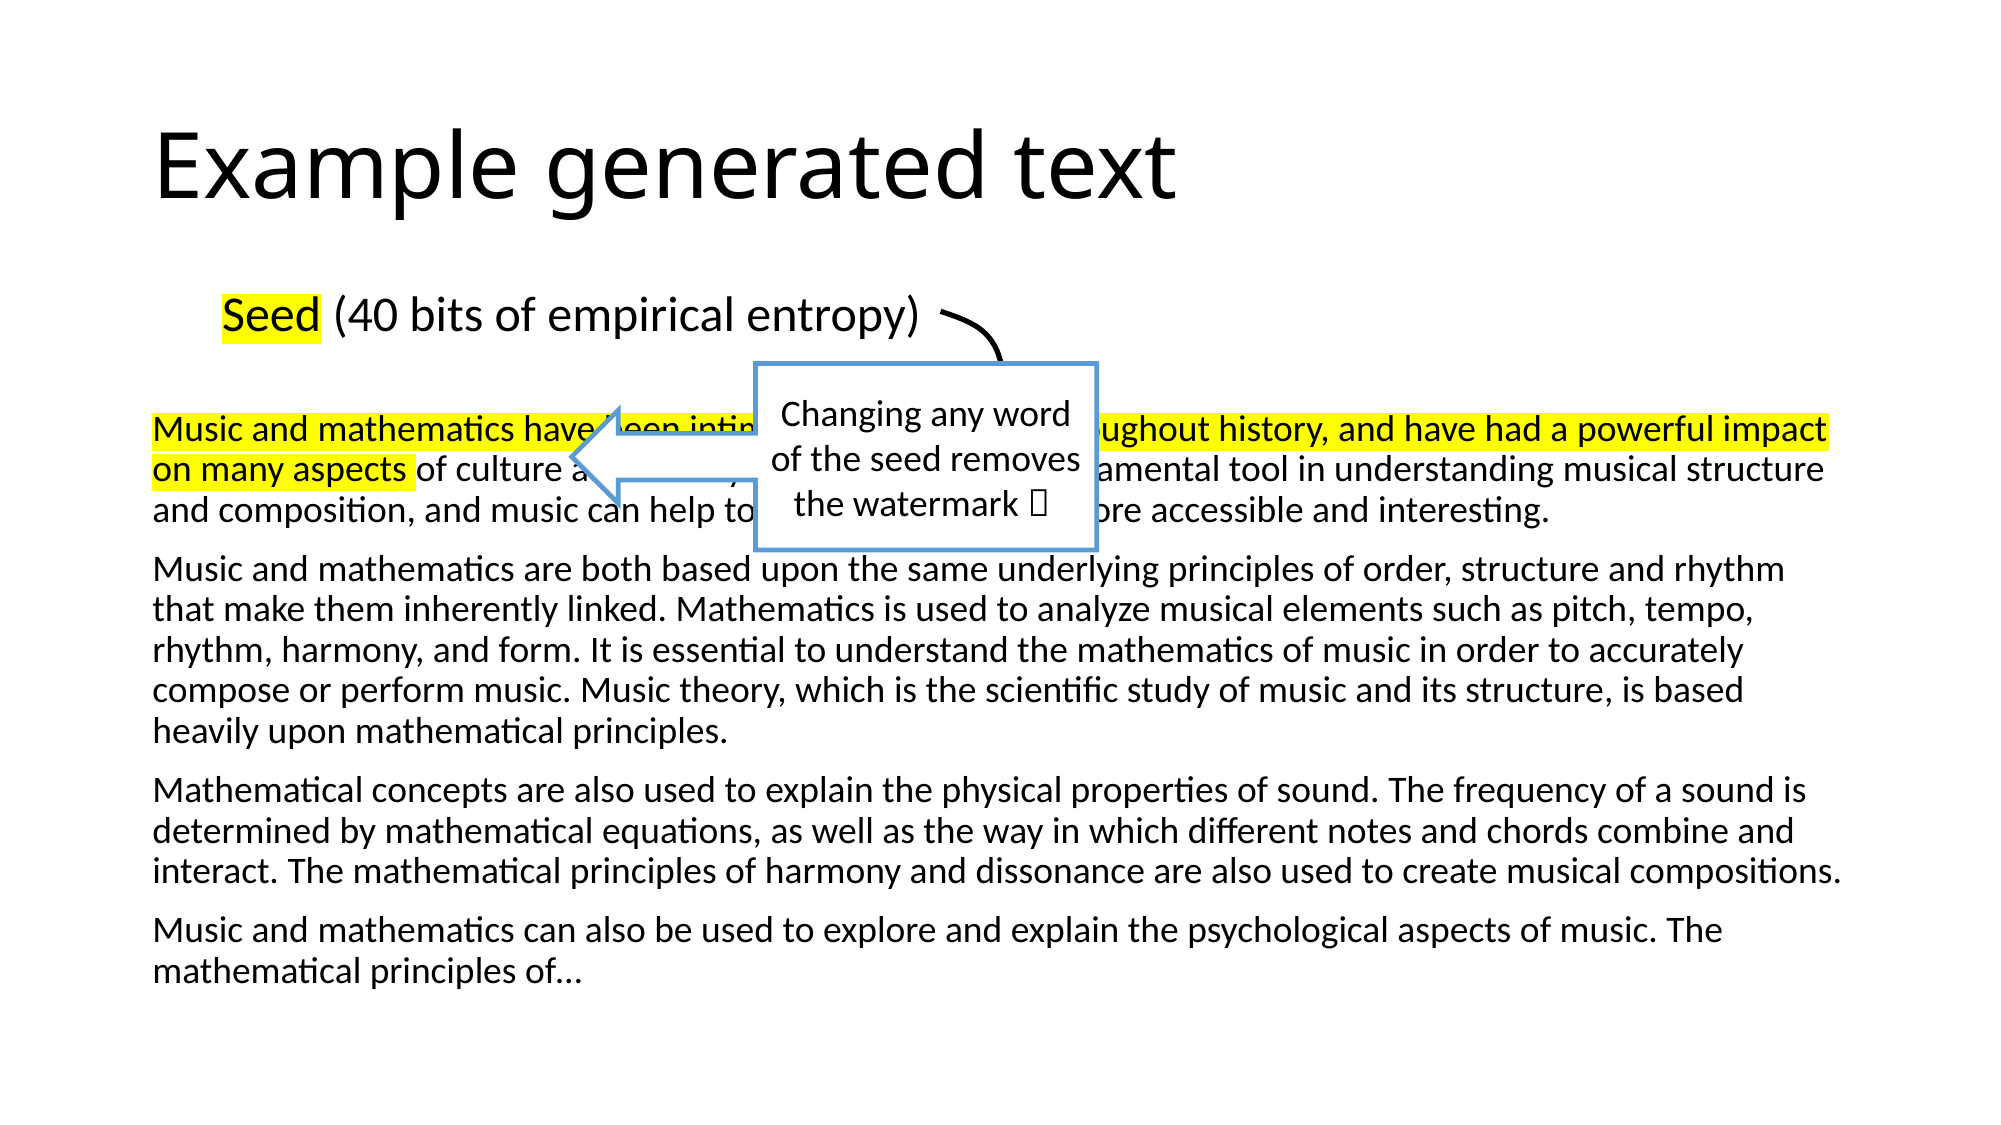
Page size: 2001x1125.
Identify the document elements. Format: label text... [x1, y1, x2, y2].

text_box Seed (40 bits of empirical entropy) [207, 273, 937, 349]
text_box [940, 310, 1002, 362]
text_box Changing any word of the seed removes the watermark  [570, 362, 1098, 551]
title Example generated text [137, 59, 1863, 278]
list Music and mathematics have been intimately intertwined throughout history, and have had a powerful impact on many aspects of culture and society. Mathematics is a fundamental tool in understanding musical structure and composition, and music can help to make mathematics more accessible and interesting. Music and mathematics are both based upon the same underlying principles of order, structure and rhythm that make them inherently linked. Mathematics is used to analyze musical elements such as pitch, tempo, rhythm, harmony, and form. It is essential to understand the mathematics of music in order to accurately compose or perform music. Music theory, which is the scientific study of music and its structure, is based heavily upon mathematical principles. Mathematical concepts are also used to explain the physical properties of sound. The frequency of a sound is determined by mathematical equations, as well as the way in which different notes and chords combine and interact. The mathematical principles of harmony and dissonance are also used to create musical compositions. Music and mathematics can also be used to explore and explain the psychological aspects of music. The mathematical principles of… [137, 401, 1863, 1014]
